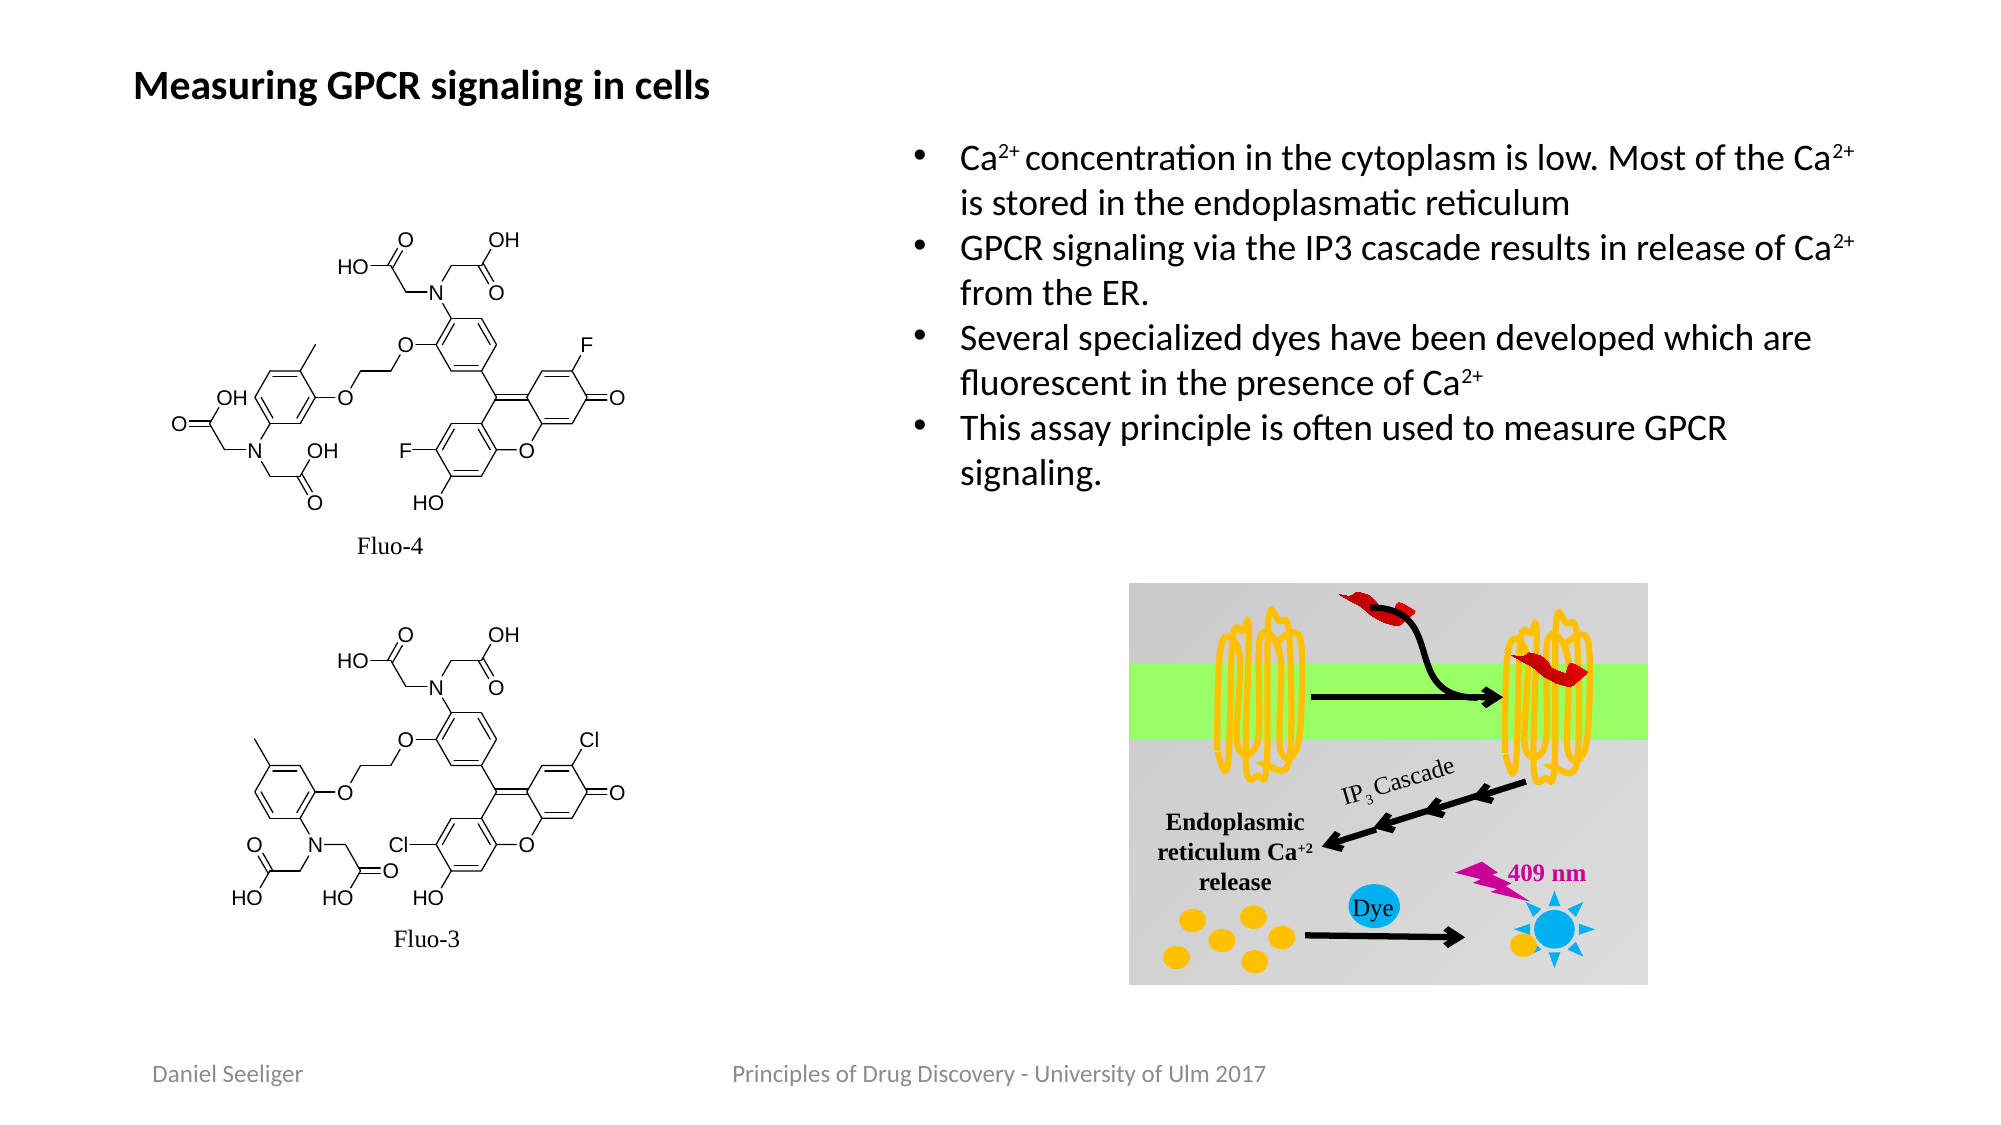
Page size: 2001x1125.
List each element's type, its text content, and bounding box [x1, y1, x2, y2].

text_box Measuring GPCR signaling in cells [118, 50, 736, 116]
slide_number Daniel Seeliger [137, 1042, 588, 1103]
text_box Ca2+ concentration in the cytoplasm is low. Most of the Ca2+ is stored in the endoplasmatic reticulum GPCR signaling via the IP3 cascade results in release of Ca2+ from the ER. Several specialized dyes have been developed which are fluorescent in the presence of Ca2+ This assay principle is often used to measure GPCR signaling. [898, 125, 1879, 500]
footer Principles of Drug Discovery - University of Ulm 2017 [662, 1042, 1338, 1103]
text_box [170, 231, 626, 962]
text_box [1128, 583, 1648, 985]
